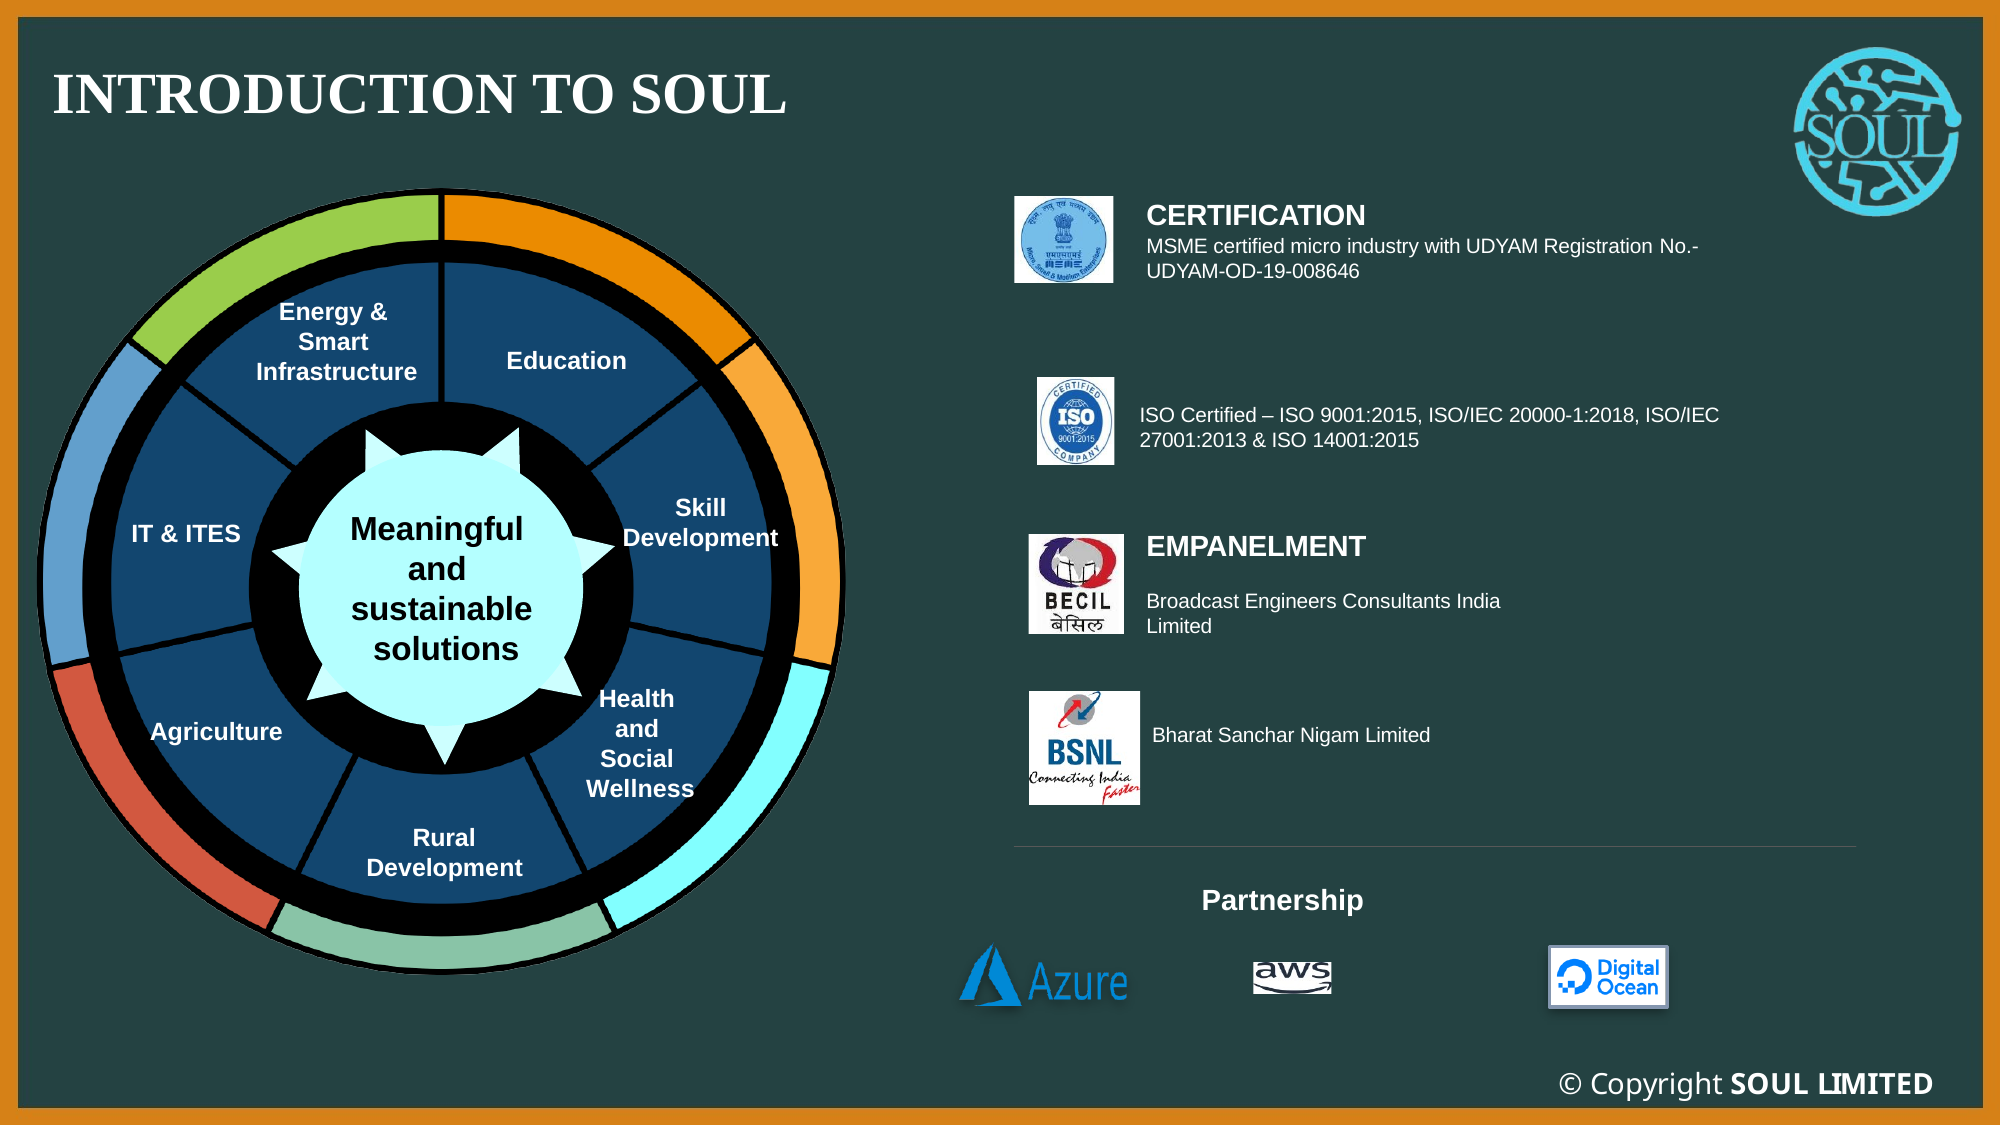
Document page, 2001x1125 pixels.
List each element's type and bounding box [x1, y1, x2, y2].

text_box [950, 193, 1857, 1025]
picture [0, 0, 2000, 1125]
text_box [36, 188, 846, 975]
